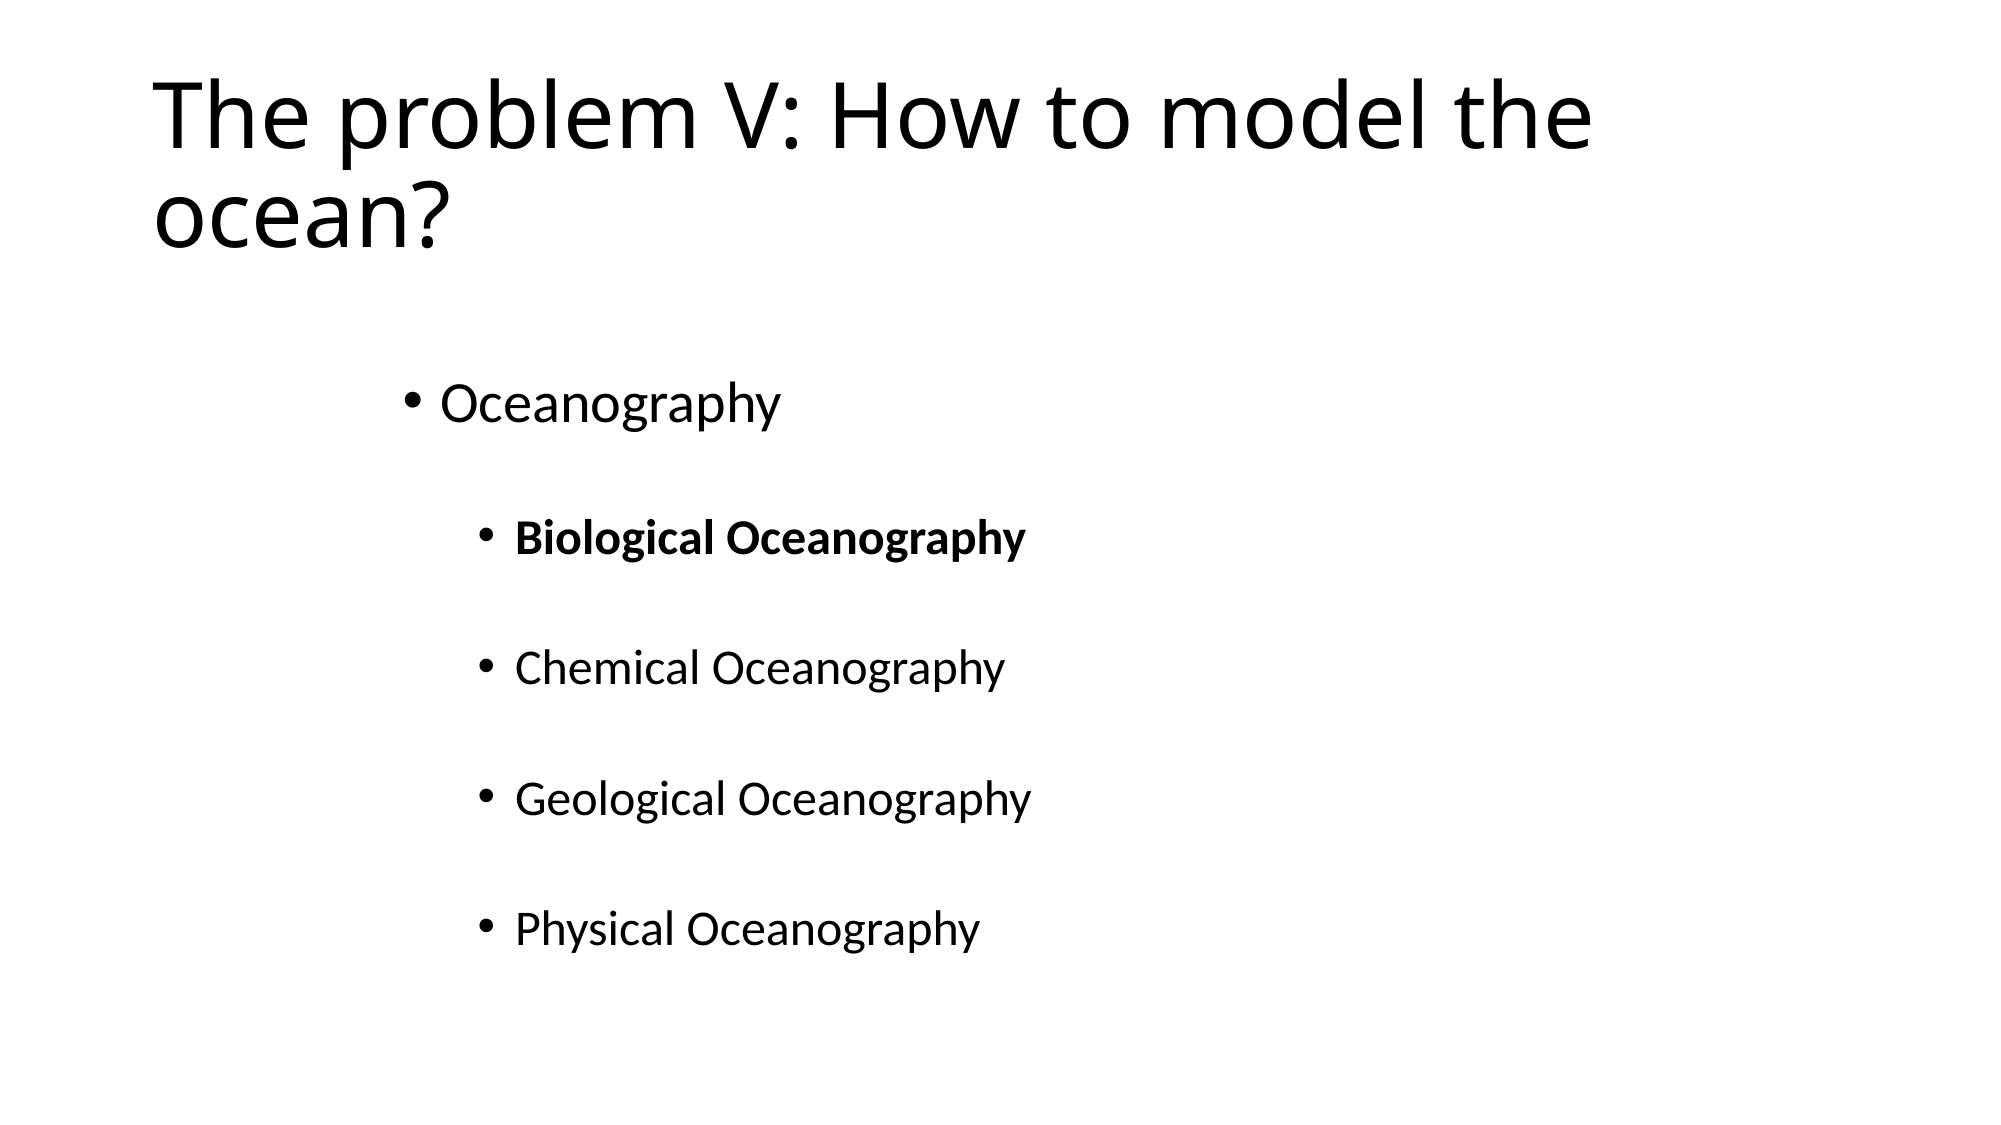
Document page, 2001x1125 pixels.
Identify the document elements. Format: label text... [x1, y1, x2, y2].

list Oceanography Biological Oceanography Chemical Oceanography Geological Oceanography Physical Oceanography [387, 286, 2000, 1001]
title The problem V: How to model the ocean? [137, 59, 1863, 278]
